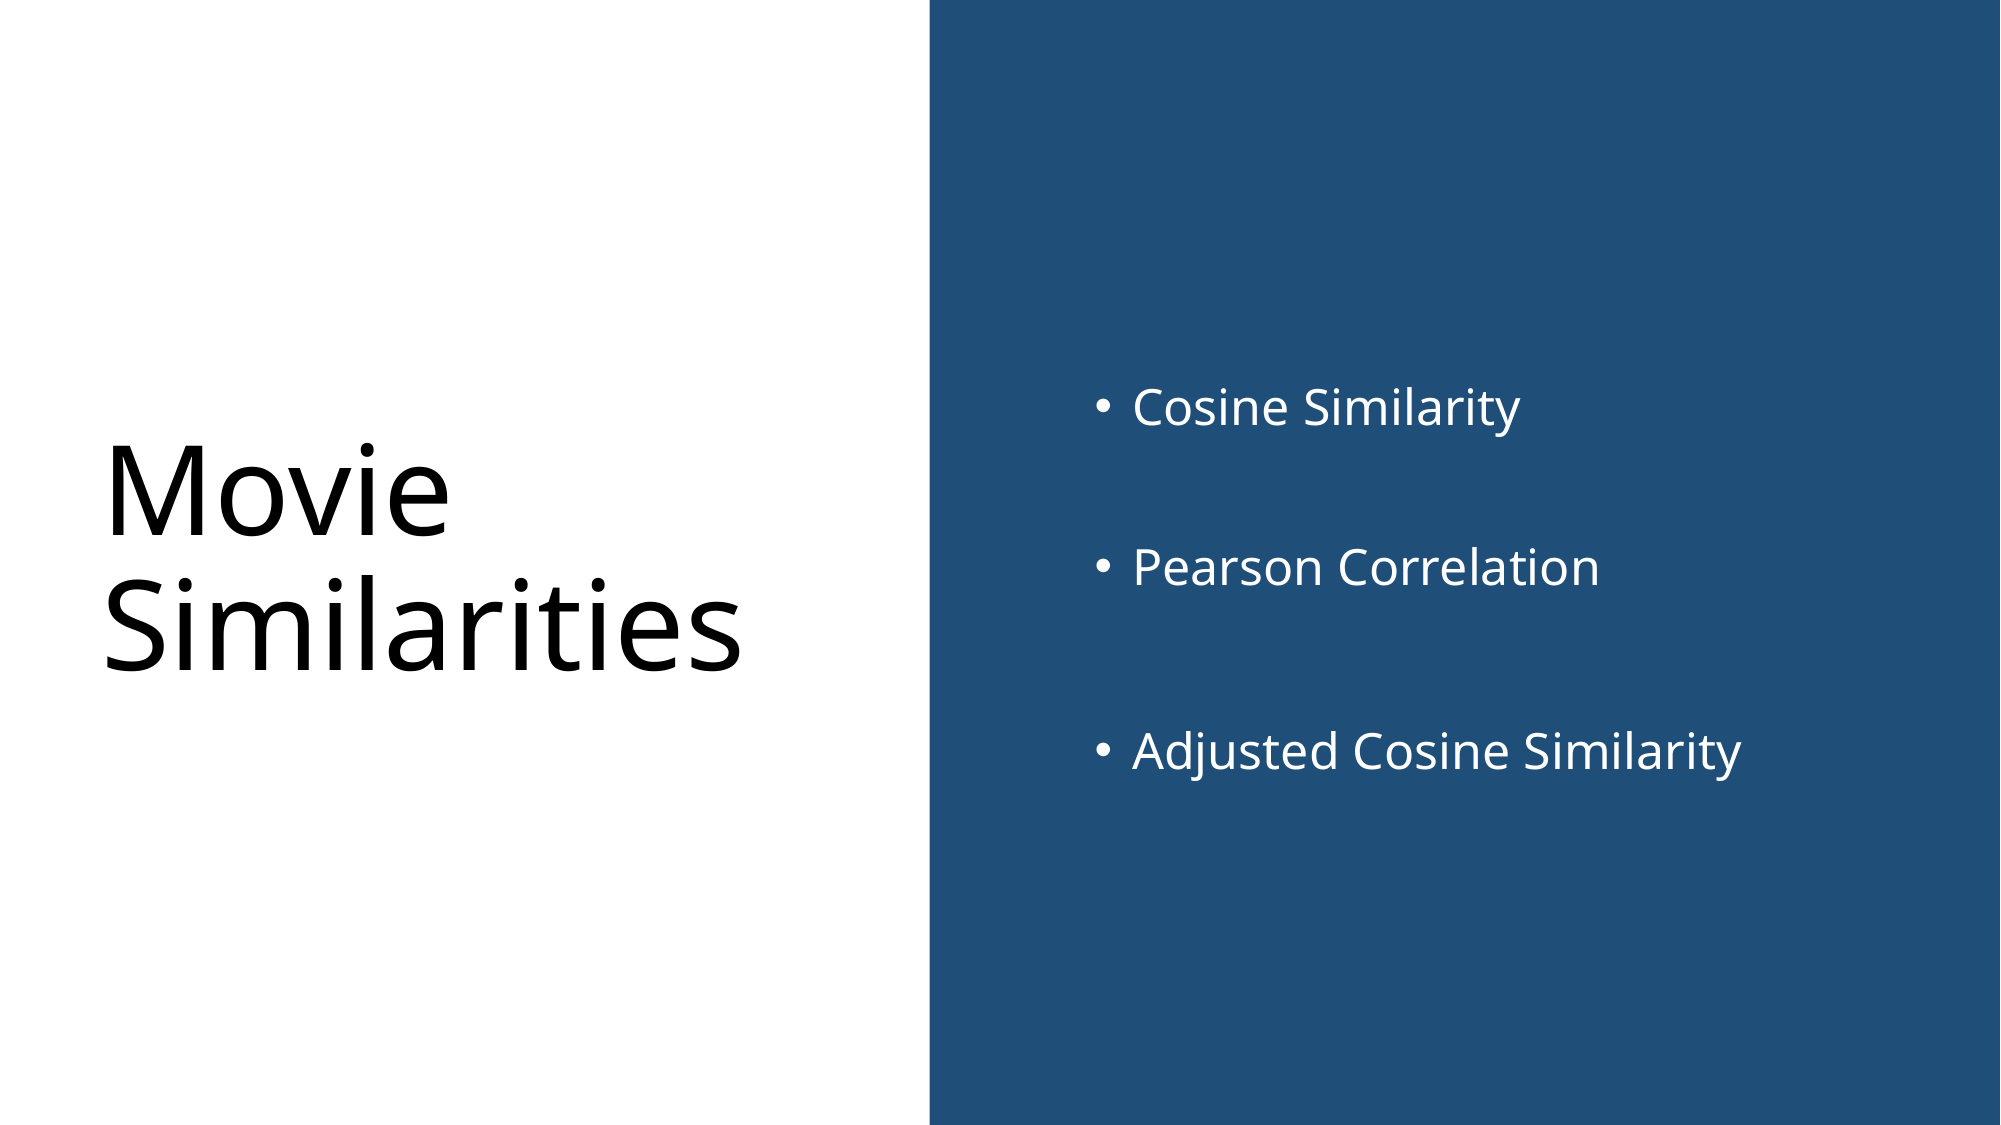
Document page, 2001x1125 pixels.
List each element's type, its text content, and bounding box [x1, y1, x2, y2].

title Movie Similarities [86, 0, 930, 1125]
list Cosine Similarity Pearson Correlation Adjusted Cosine Similarity [930, 0, 2000, 1125]
